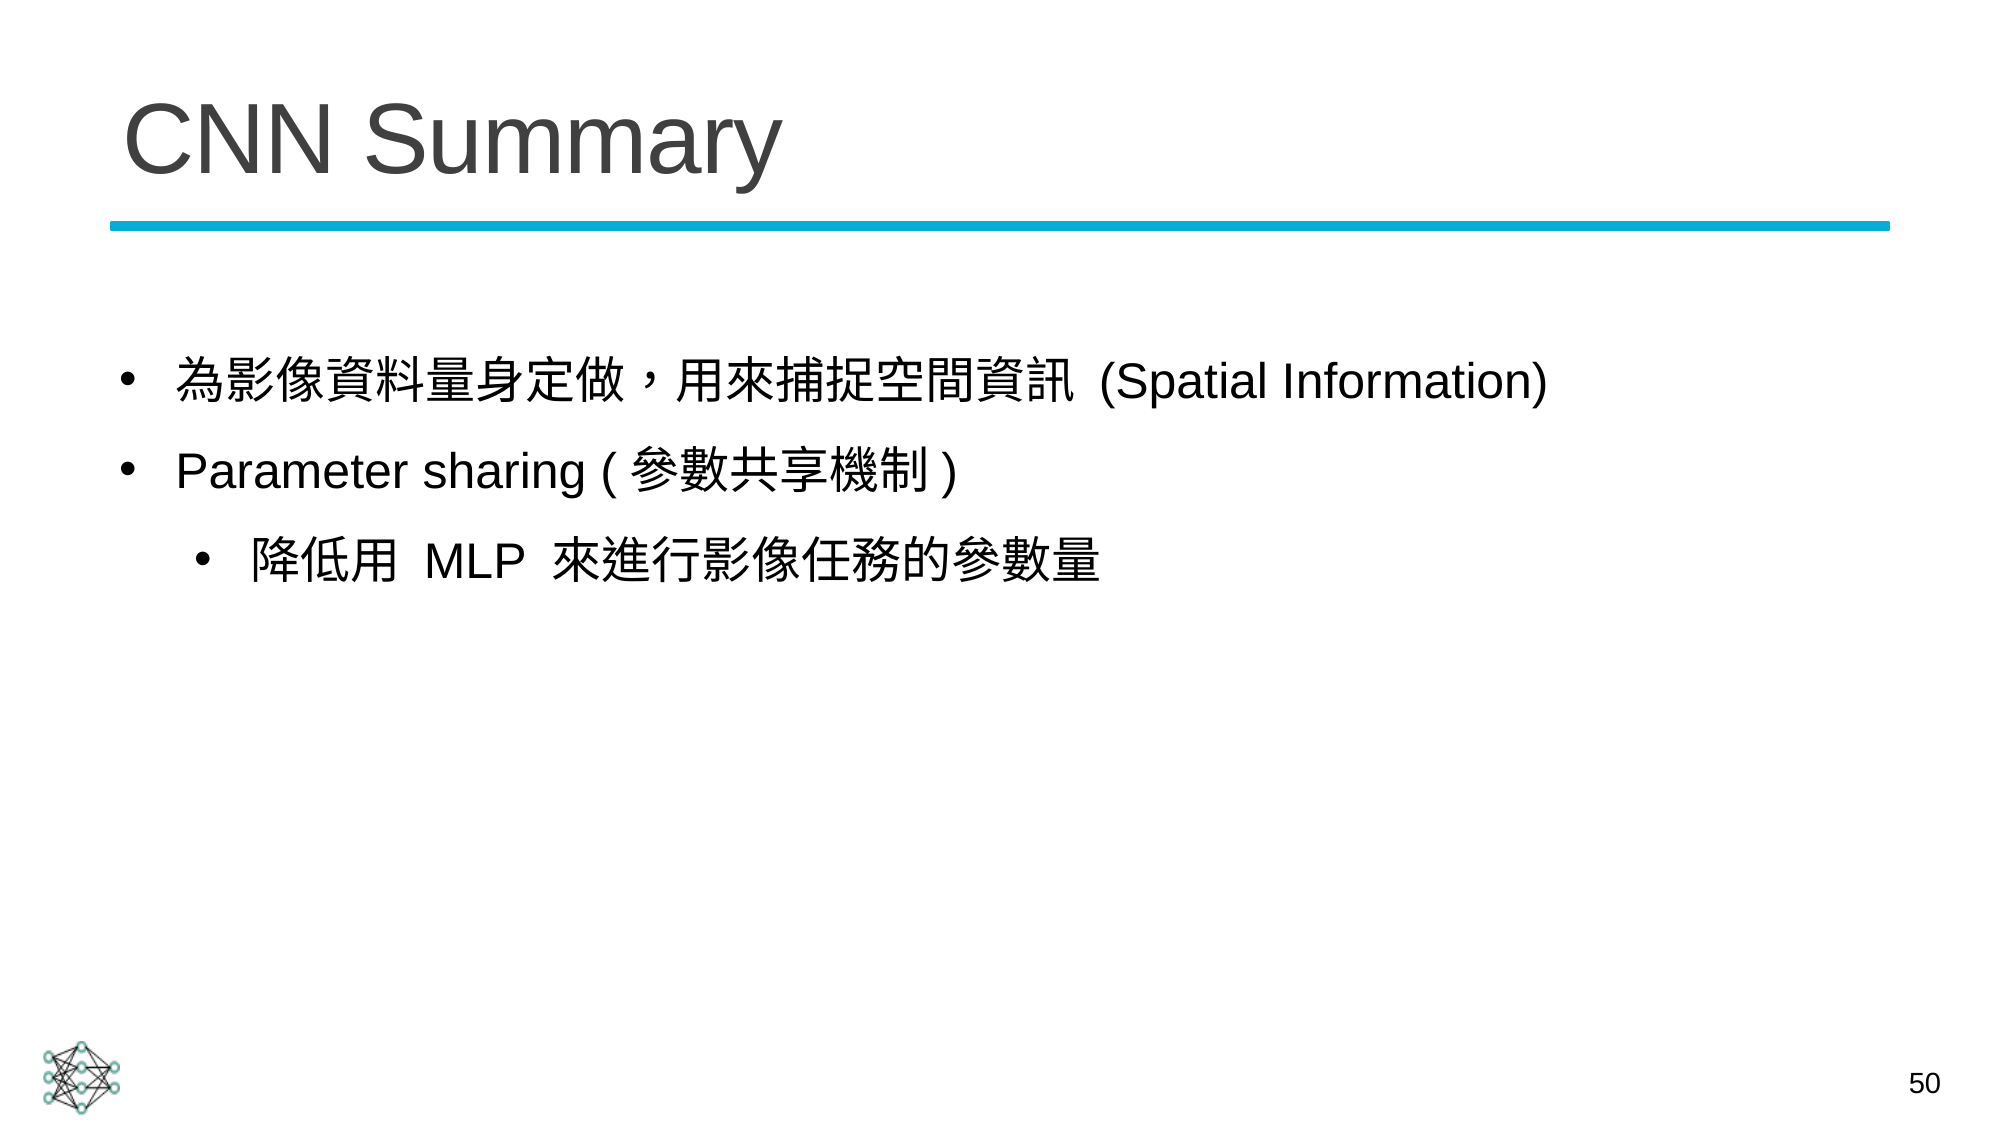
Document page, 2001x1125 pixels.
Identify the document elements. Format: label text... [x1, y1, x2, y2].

slide_number 50 [1740, 1052, 1957, 1113]
picture [43, 1041, 120, 1116]
text_box 為影像資料量身定做，用來捕捉空間資訊 (Spatial Information) Parameter sharing (參數共享機制) 降低用 MLP 來進行影像任務的參數量 [104, 311, 1896, 596]
title CNN Summary [107, 58, 1899, 228]
